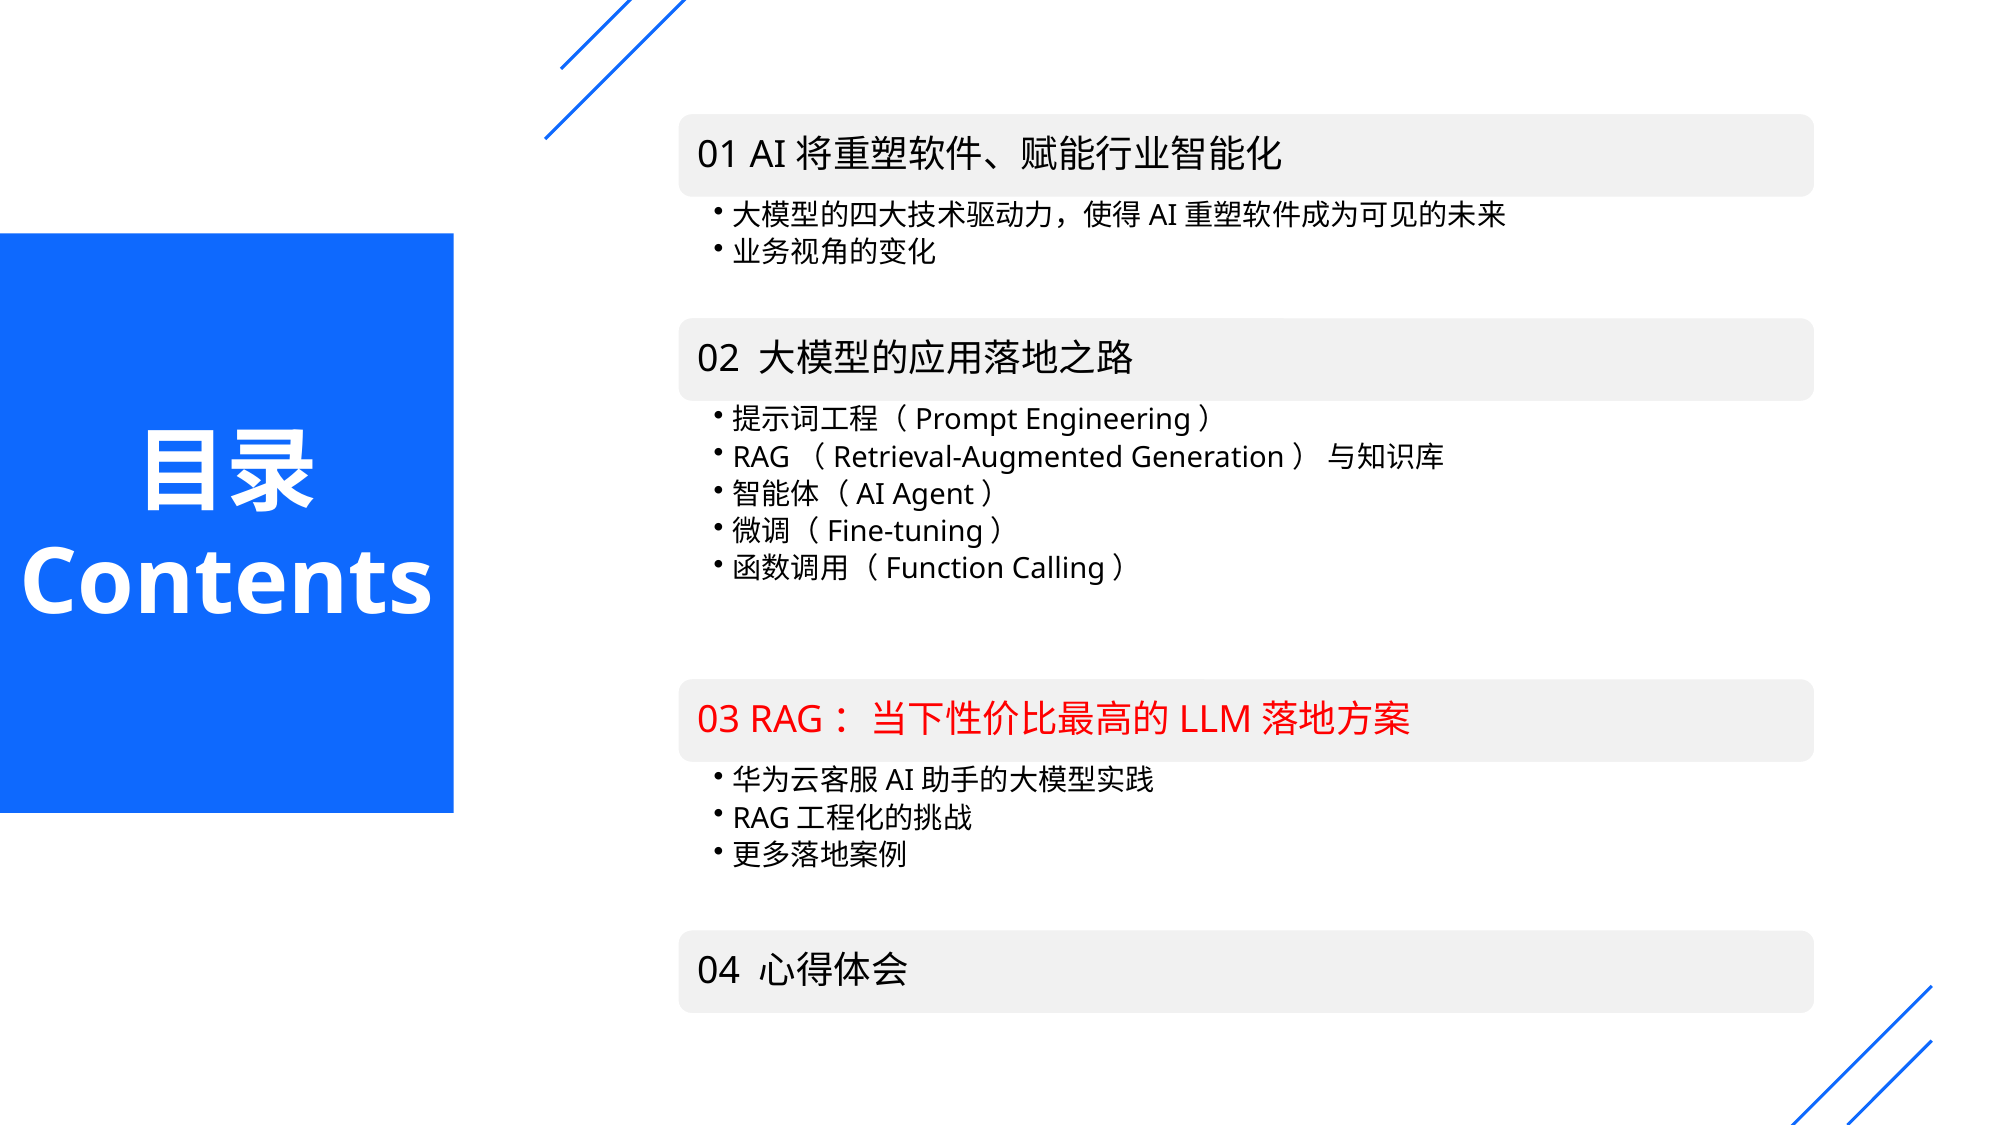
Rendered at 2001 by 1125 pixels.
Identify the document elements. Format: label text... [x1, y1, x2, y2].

text_box 目录 Contents [0, 404, 454, 640]
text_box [677, 110, 1816, 1015]
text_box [1717, 985, 1932, 1125]
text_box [561, 0, 646, 69]
text_box [0, 232, 455, 814]
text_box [1847, 1040, 1932, 1125]
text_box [545, 0, 746, 140]
